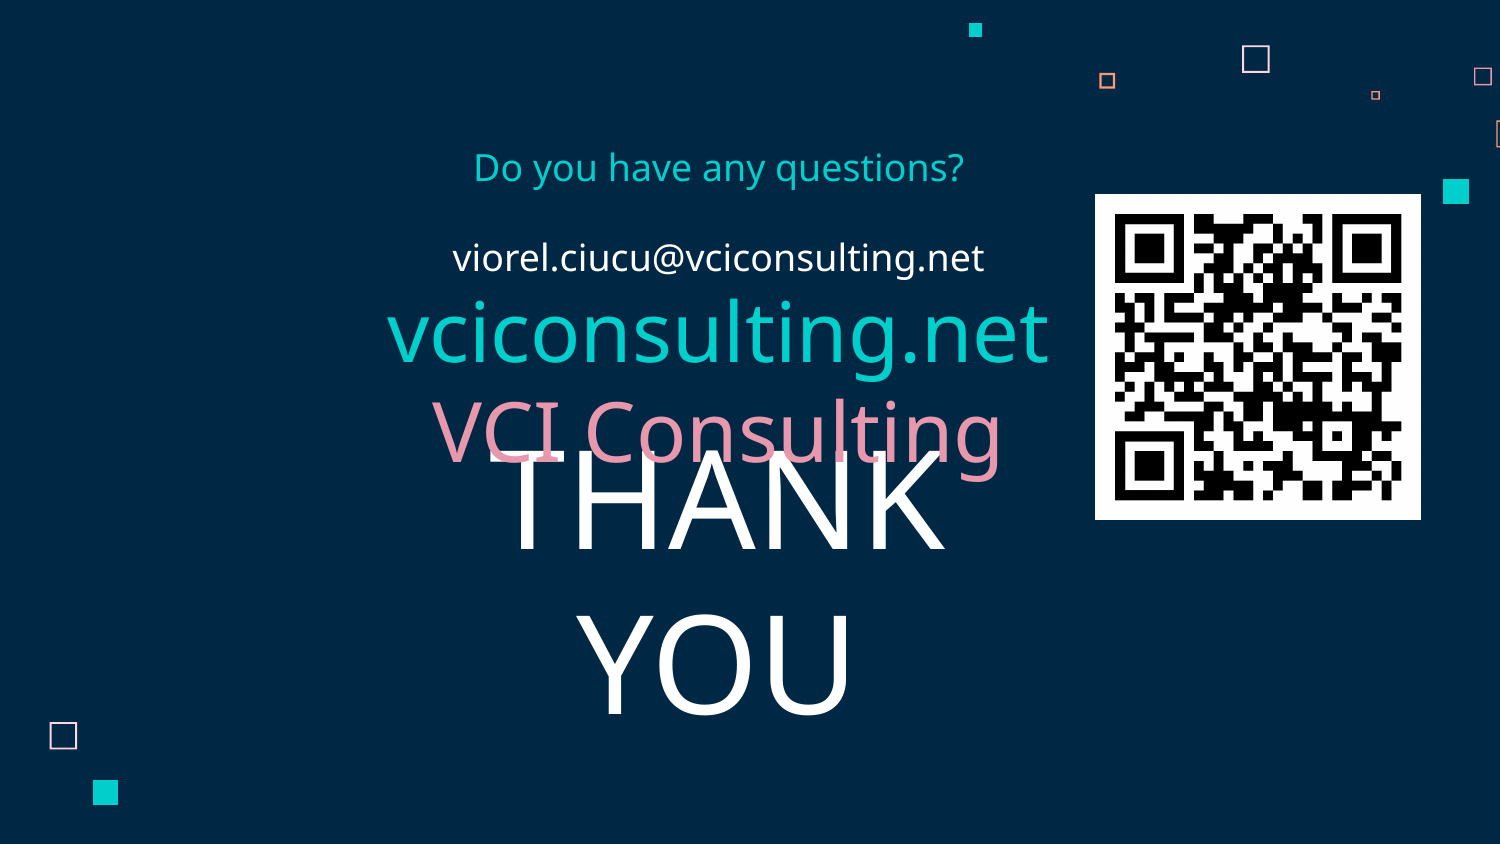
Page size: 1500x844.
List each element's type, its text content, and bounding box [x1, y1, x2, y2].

picture [1095, 194, 1421, 520]
text_box Do you have any questions? viorel.ciucu@vciconsulting.net vciconsulting.net VCI Consulting [364, 129, 1074, 520]
text_box THANK YOU [404, 573, 1032, 758]
